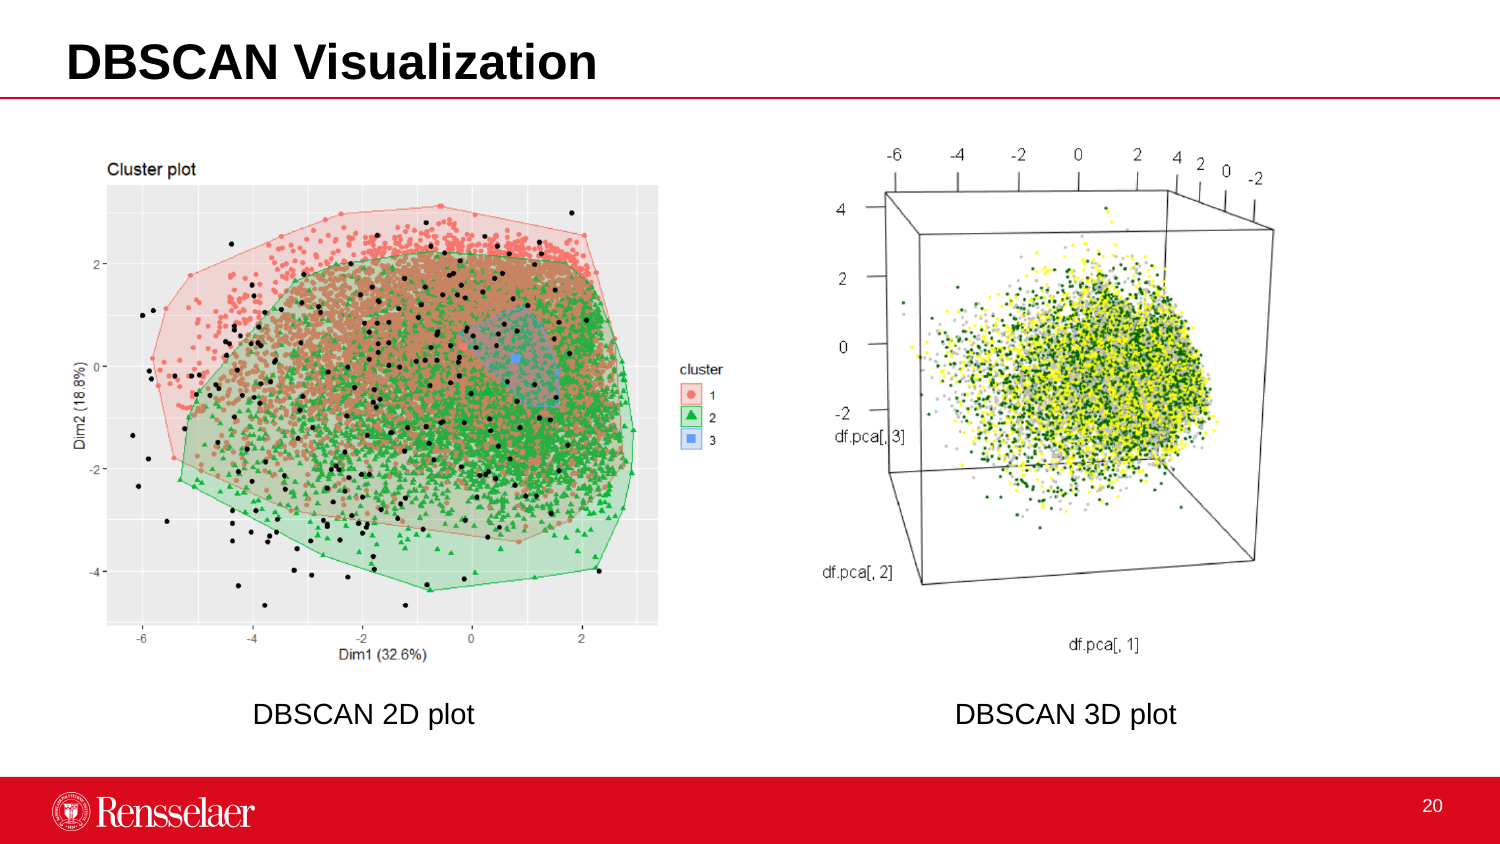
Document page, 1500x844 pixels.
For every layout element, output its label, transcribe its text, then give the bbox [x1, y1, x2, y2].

title DBSCAN Visualization [51, 12, 1449, 107]
text_box DBSCAN 3D plot [939, 679, 1197, 736]
picture [799, 135, 1304, 661]
text_box DBSCAN 2D plot [237, 679, 501, 736]
picture [52, 792, 255, 831]
picture [70, 159, 728, 670]
